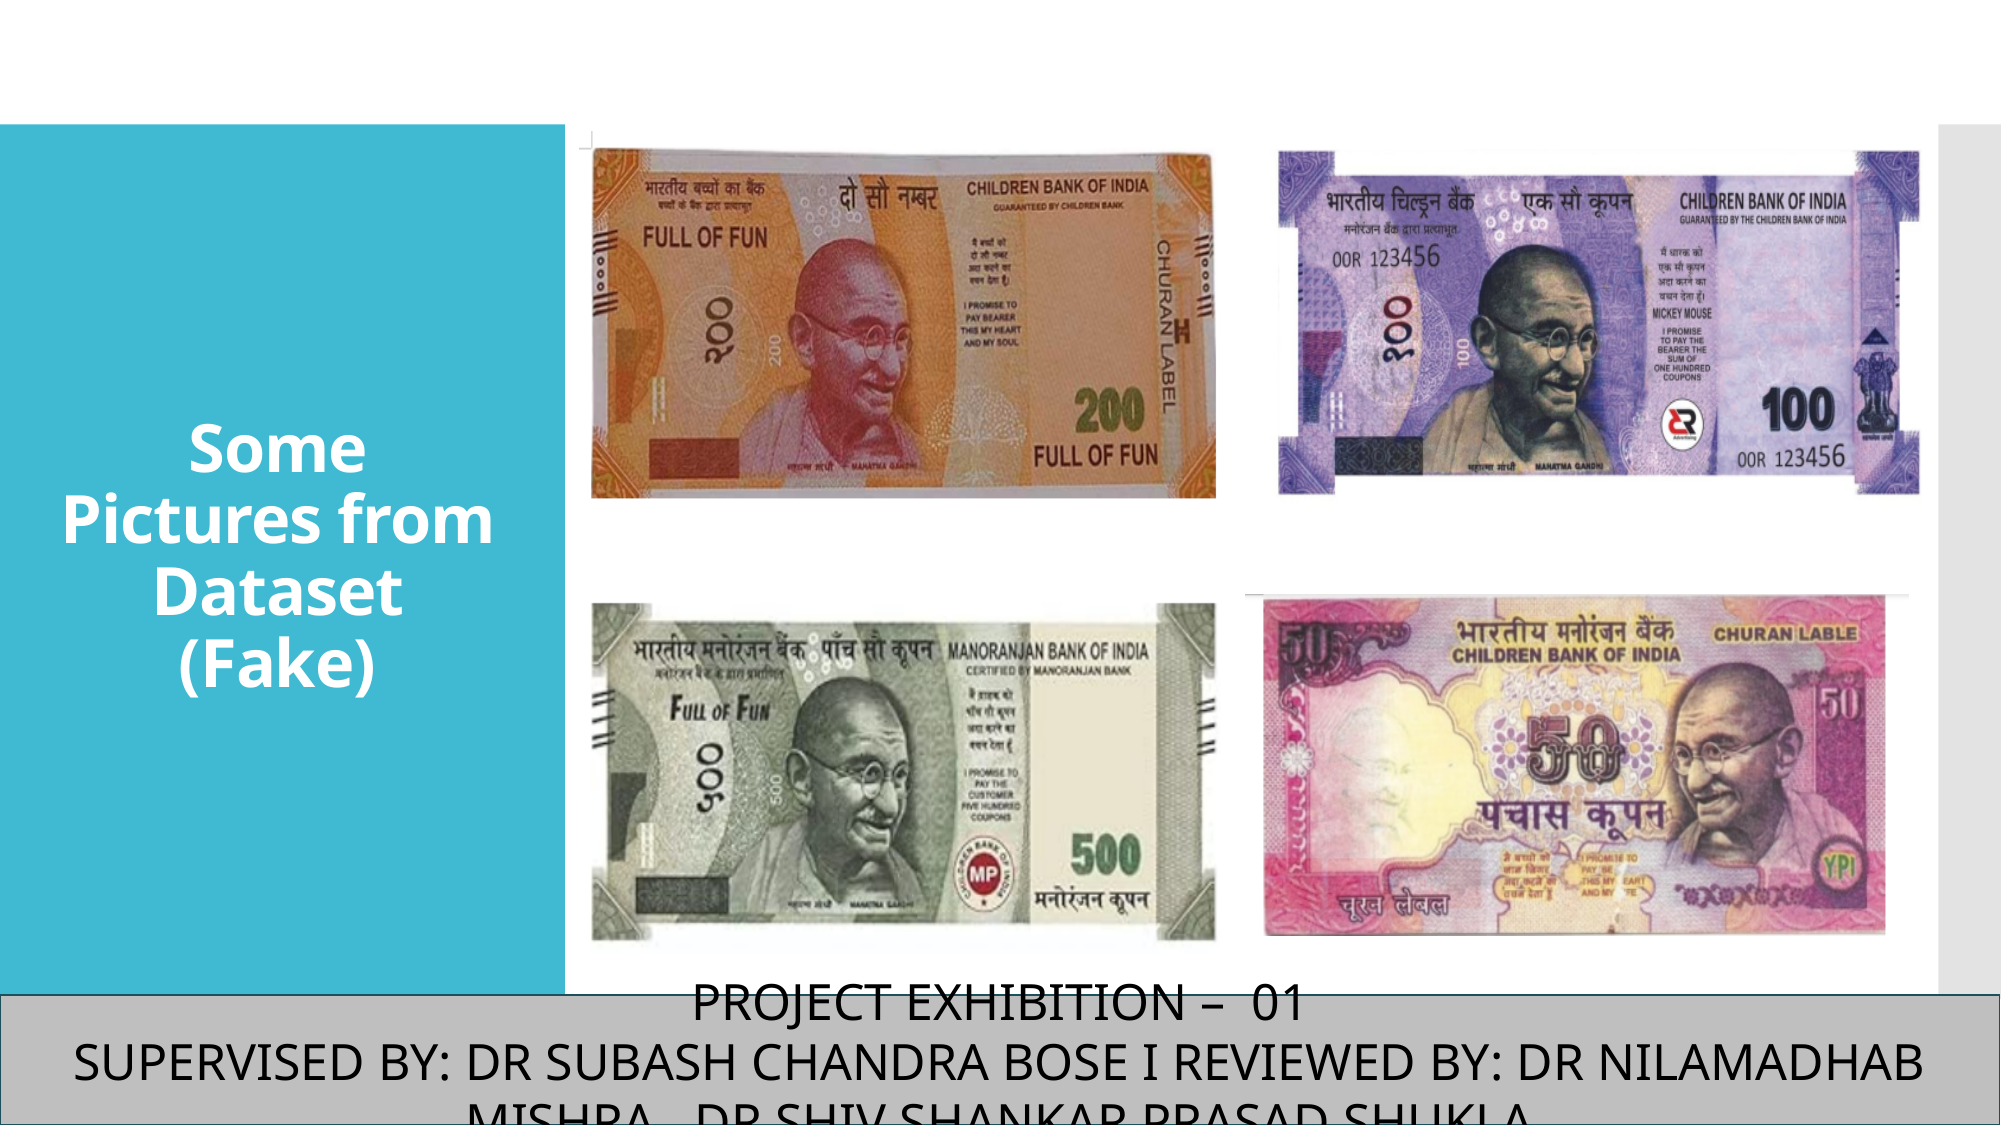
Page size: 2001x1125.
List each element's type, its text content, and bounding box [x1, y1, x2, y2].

title Some Pictures from Dataset (Fake) [45, 319, 511, 710]
picture [1245, 594, 1909, 936]
text_box PROJECT EXHIBITION – 01 SUPERVISED BY: DR SUBASH CHANDRA BOSE I REVIEWED BY: DR NILAMADHAB MISHRA , DR SHIV SHANKAR PRASAD SHUKLA [0, 994, 2000, 1125]
picture [578, 594, 1222, 953]
picture [578, 131, 1222, 509]
picture [1258, 149, 1938, 509]
